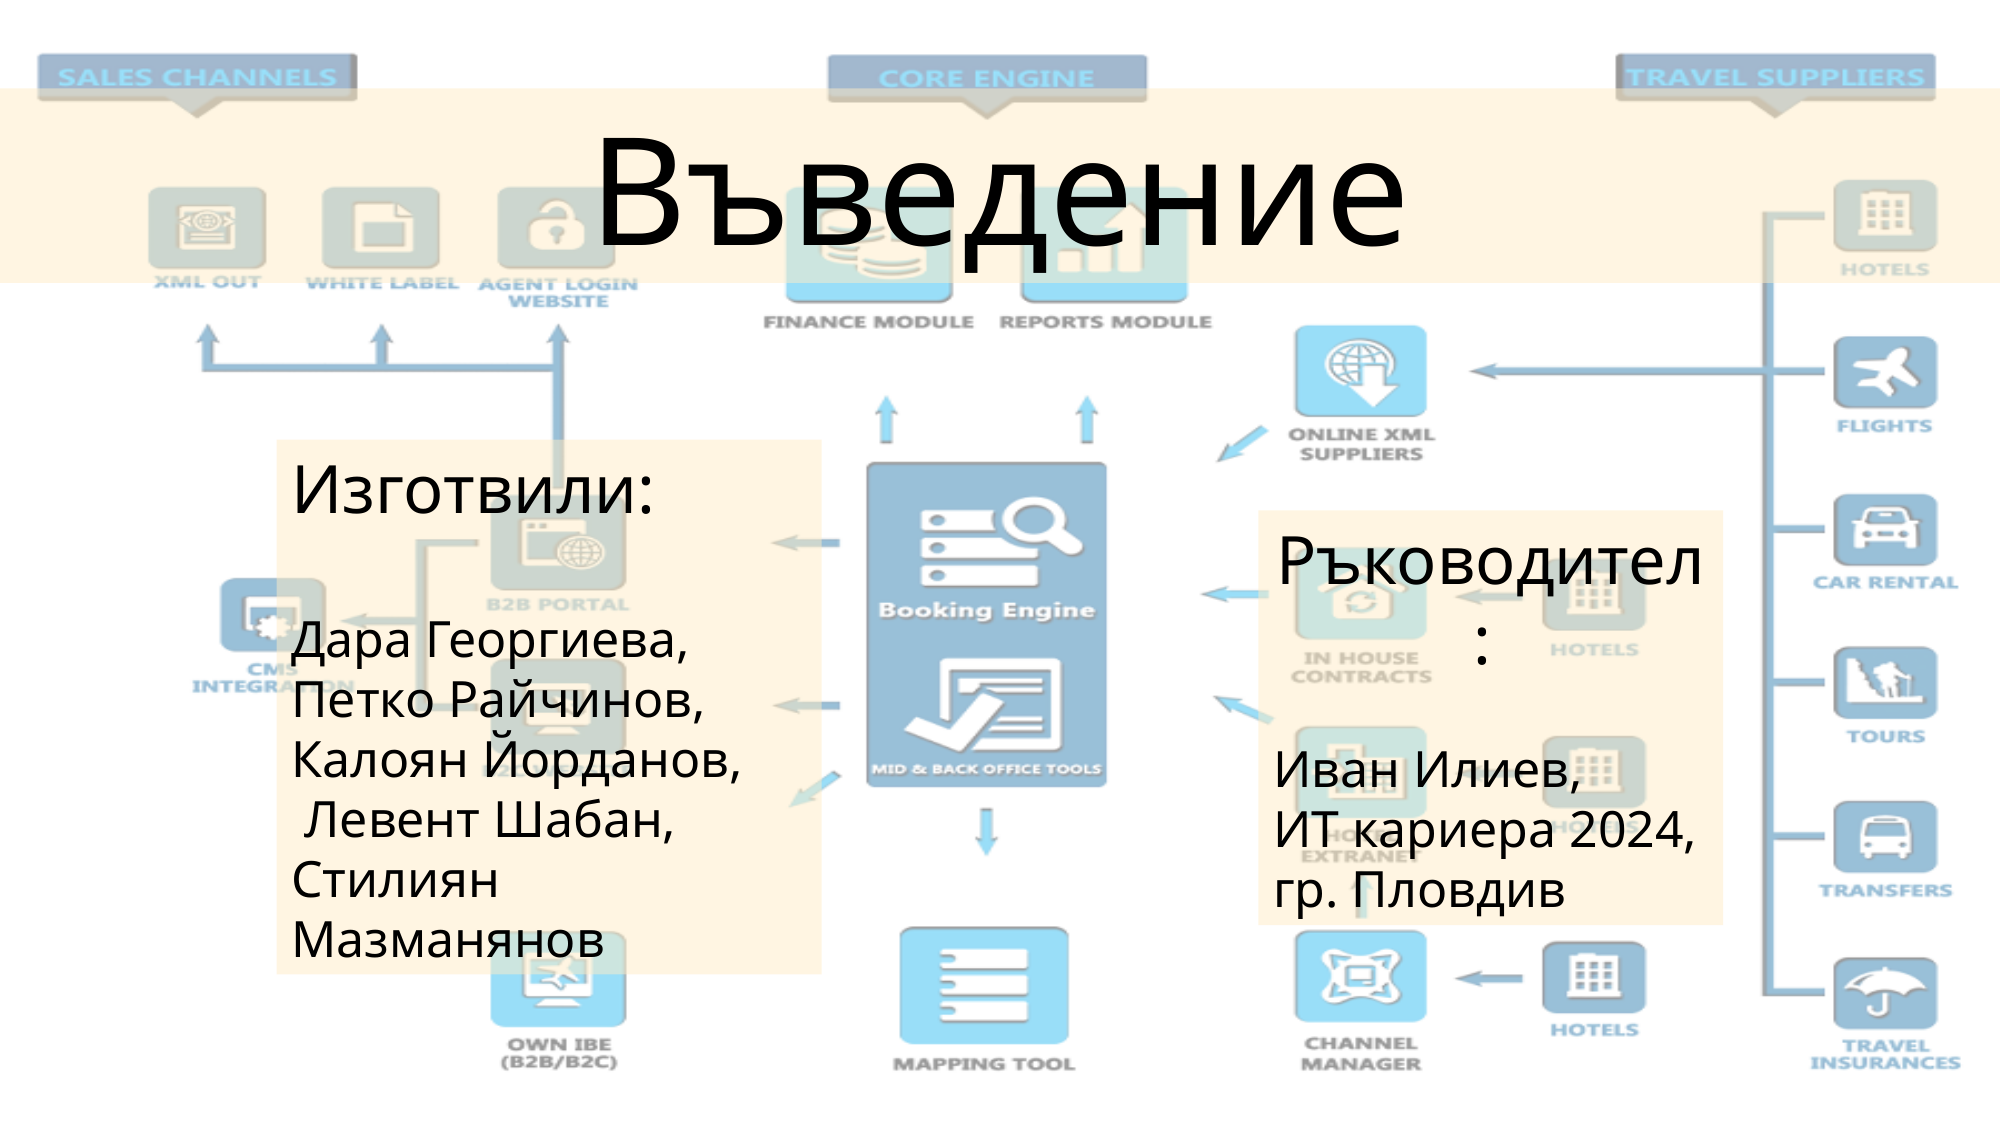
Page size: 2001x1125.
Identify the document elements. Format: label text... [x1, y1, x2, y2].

text_box Въведение [0, 88, 2000, 283]
text_box Изготвили: Дара Георгиева, Петко Райчинов, Калоян Йорданов, Левент Шабан, Стилиян Мазманянов [276, 439, 822, 975]
text_box Ръководител: Иван Илиев, ИТ кариера 2024, гр. Пловдив [1258, 510, 1724, 926]
